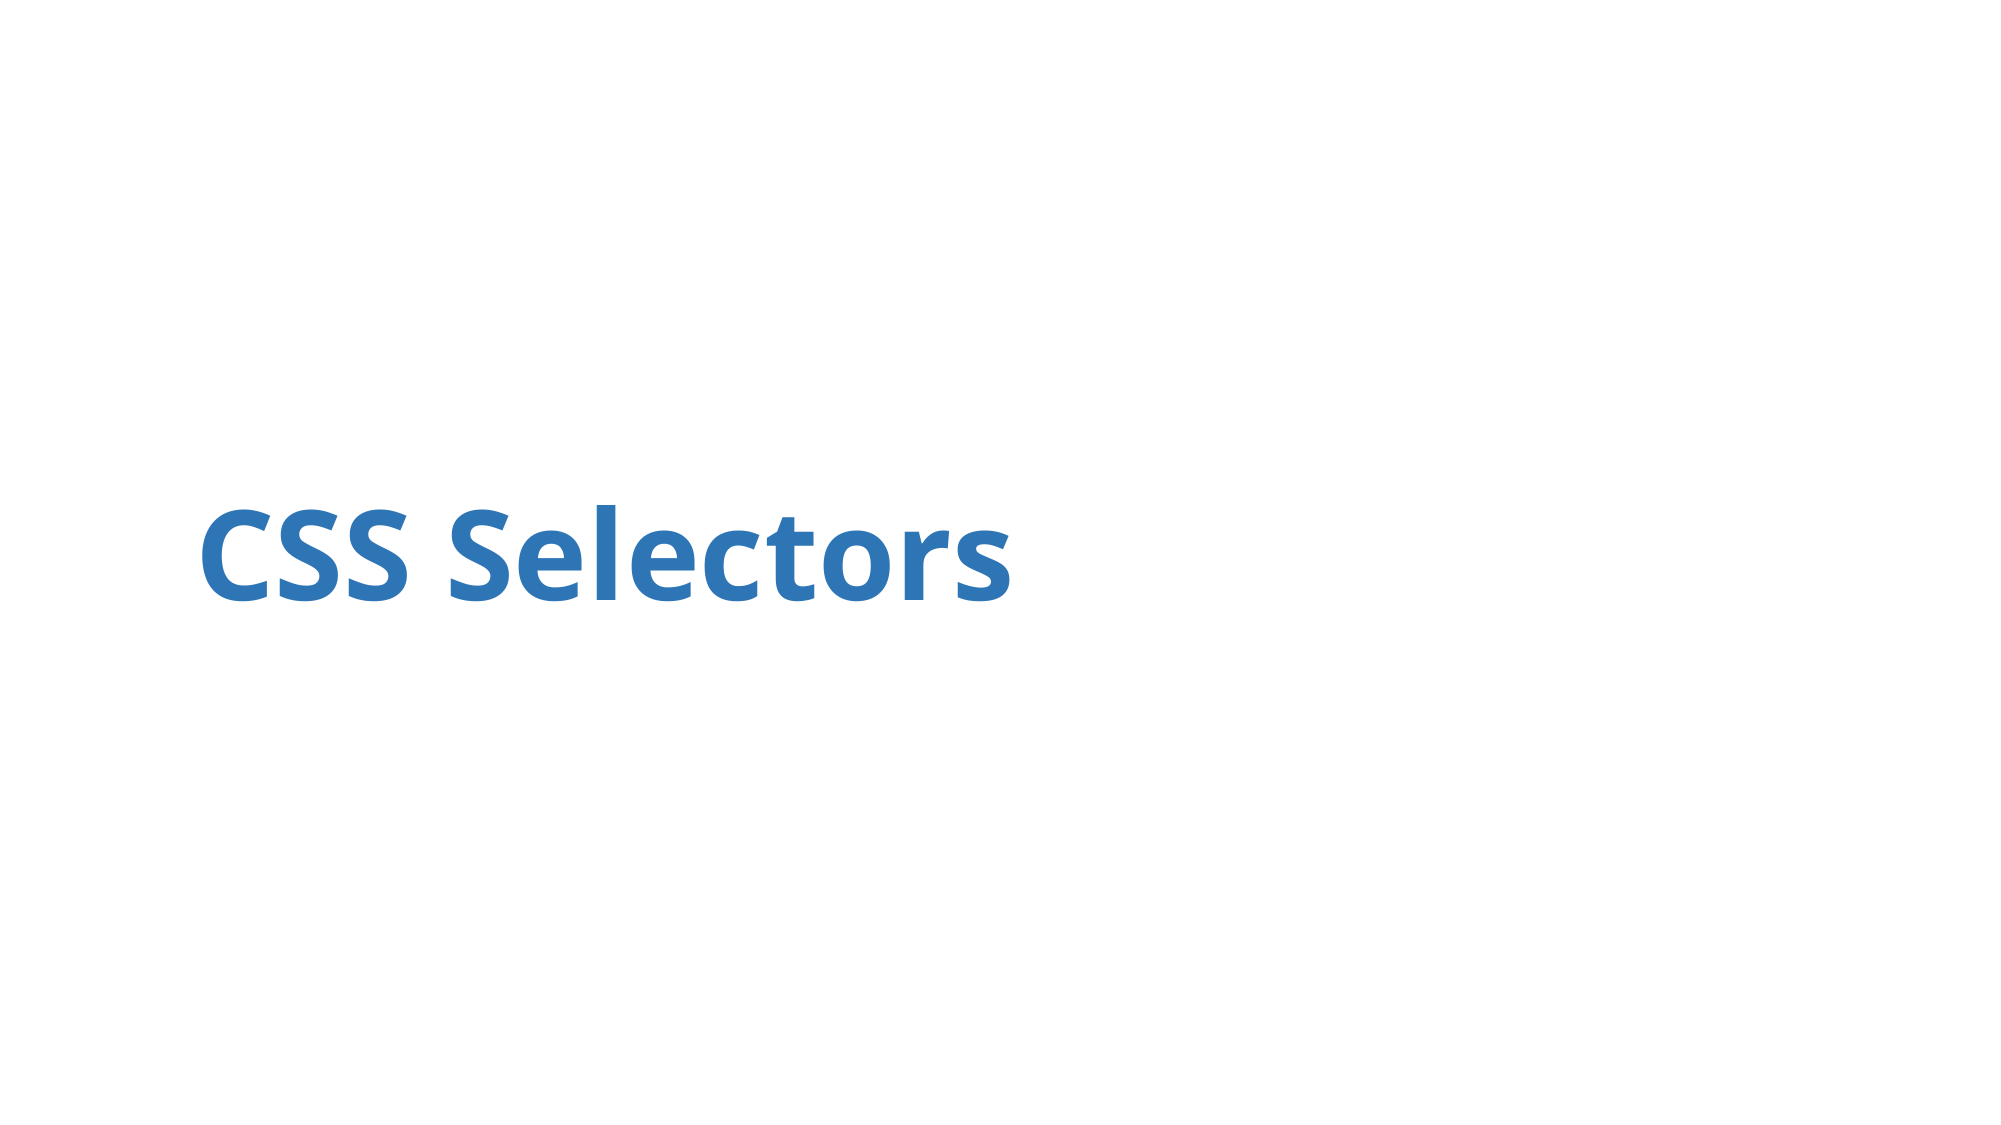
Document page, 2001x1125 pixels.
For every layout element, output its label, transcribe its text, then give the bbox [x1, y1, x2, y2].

title CSS Selectors [180, 270, 1895, 855]
